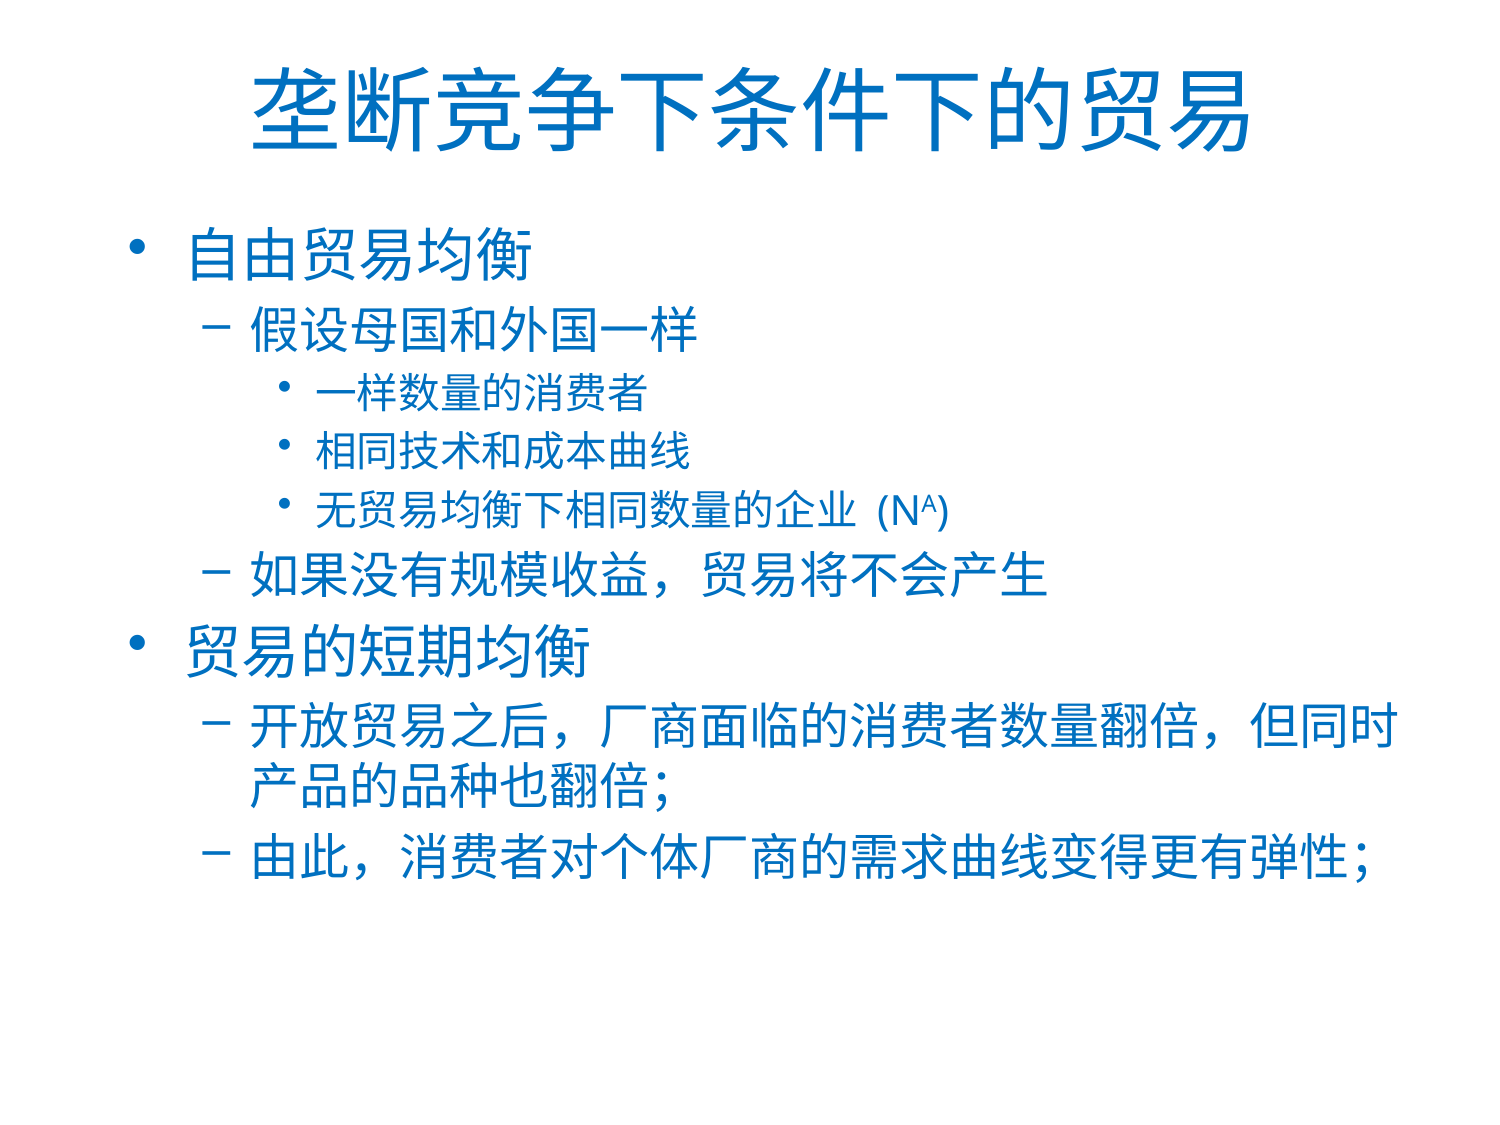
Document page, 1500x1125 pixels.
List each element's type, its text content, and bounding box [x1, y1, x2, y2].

title 垄断竞争下条件下的贸易 [116, 46, 1393, 170]
list 自由贸易均衡 假设母国和外国一样 一样数量的消费者 相同技术和成本曲线 无贸易均衡下相同数量的企业 (NA) 如果没有规模收益，贸易将不会产生 贸易的短期均衡 开放贸易之后，厂商面临的消费者数量翻倍，但同时产品的品种也翻倍； 由此，消费者对个体厂商的需求曲线变得更有弹性； [112, 210, 1442, 976]
